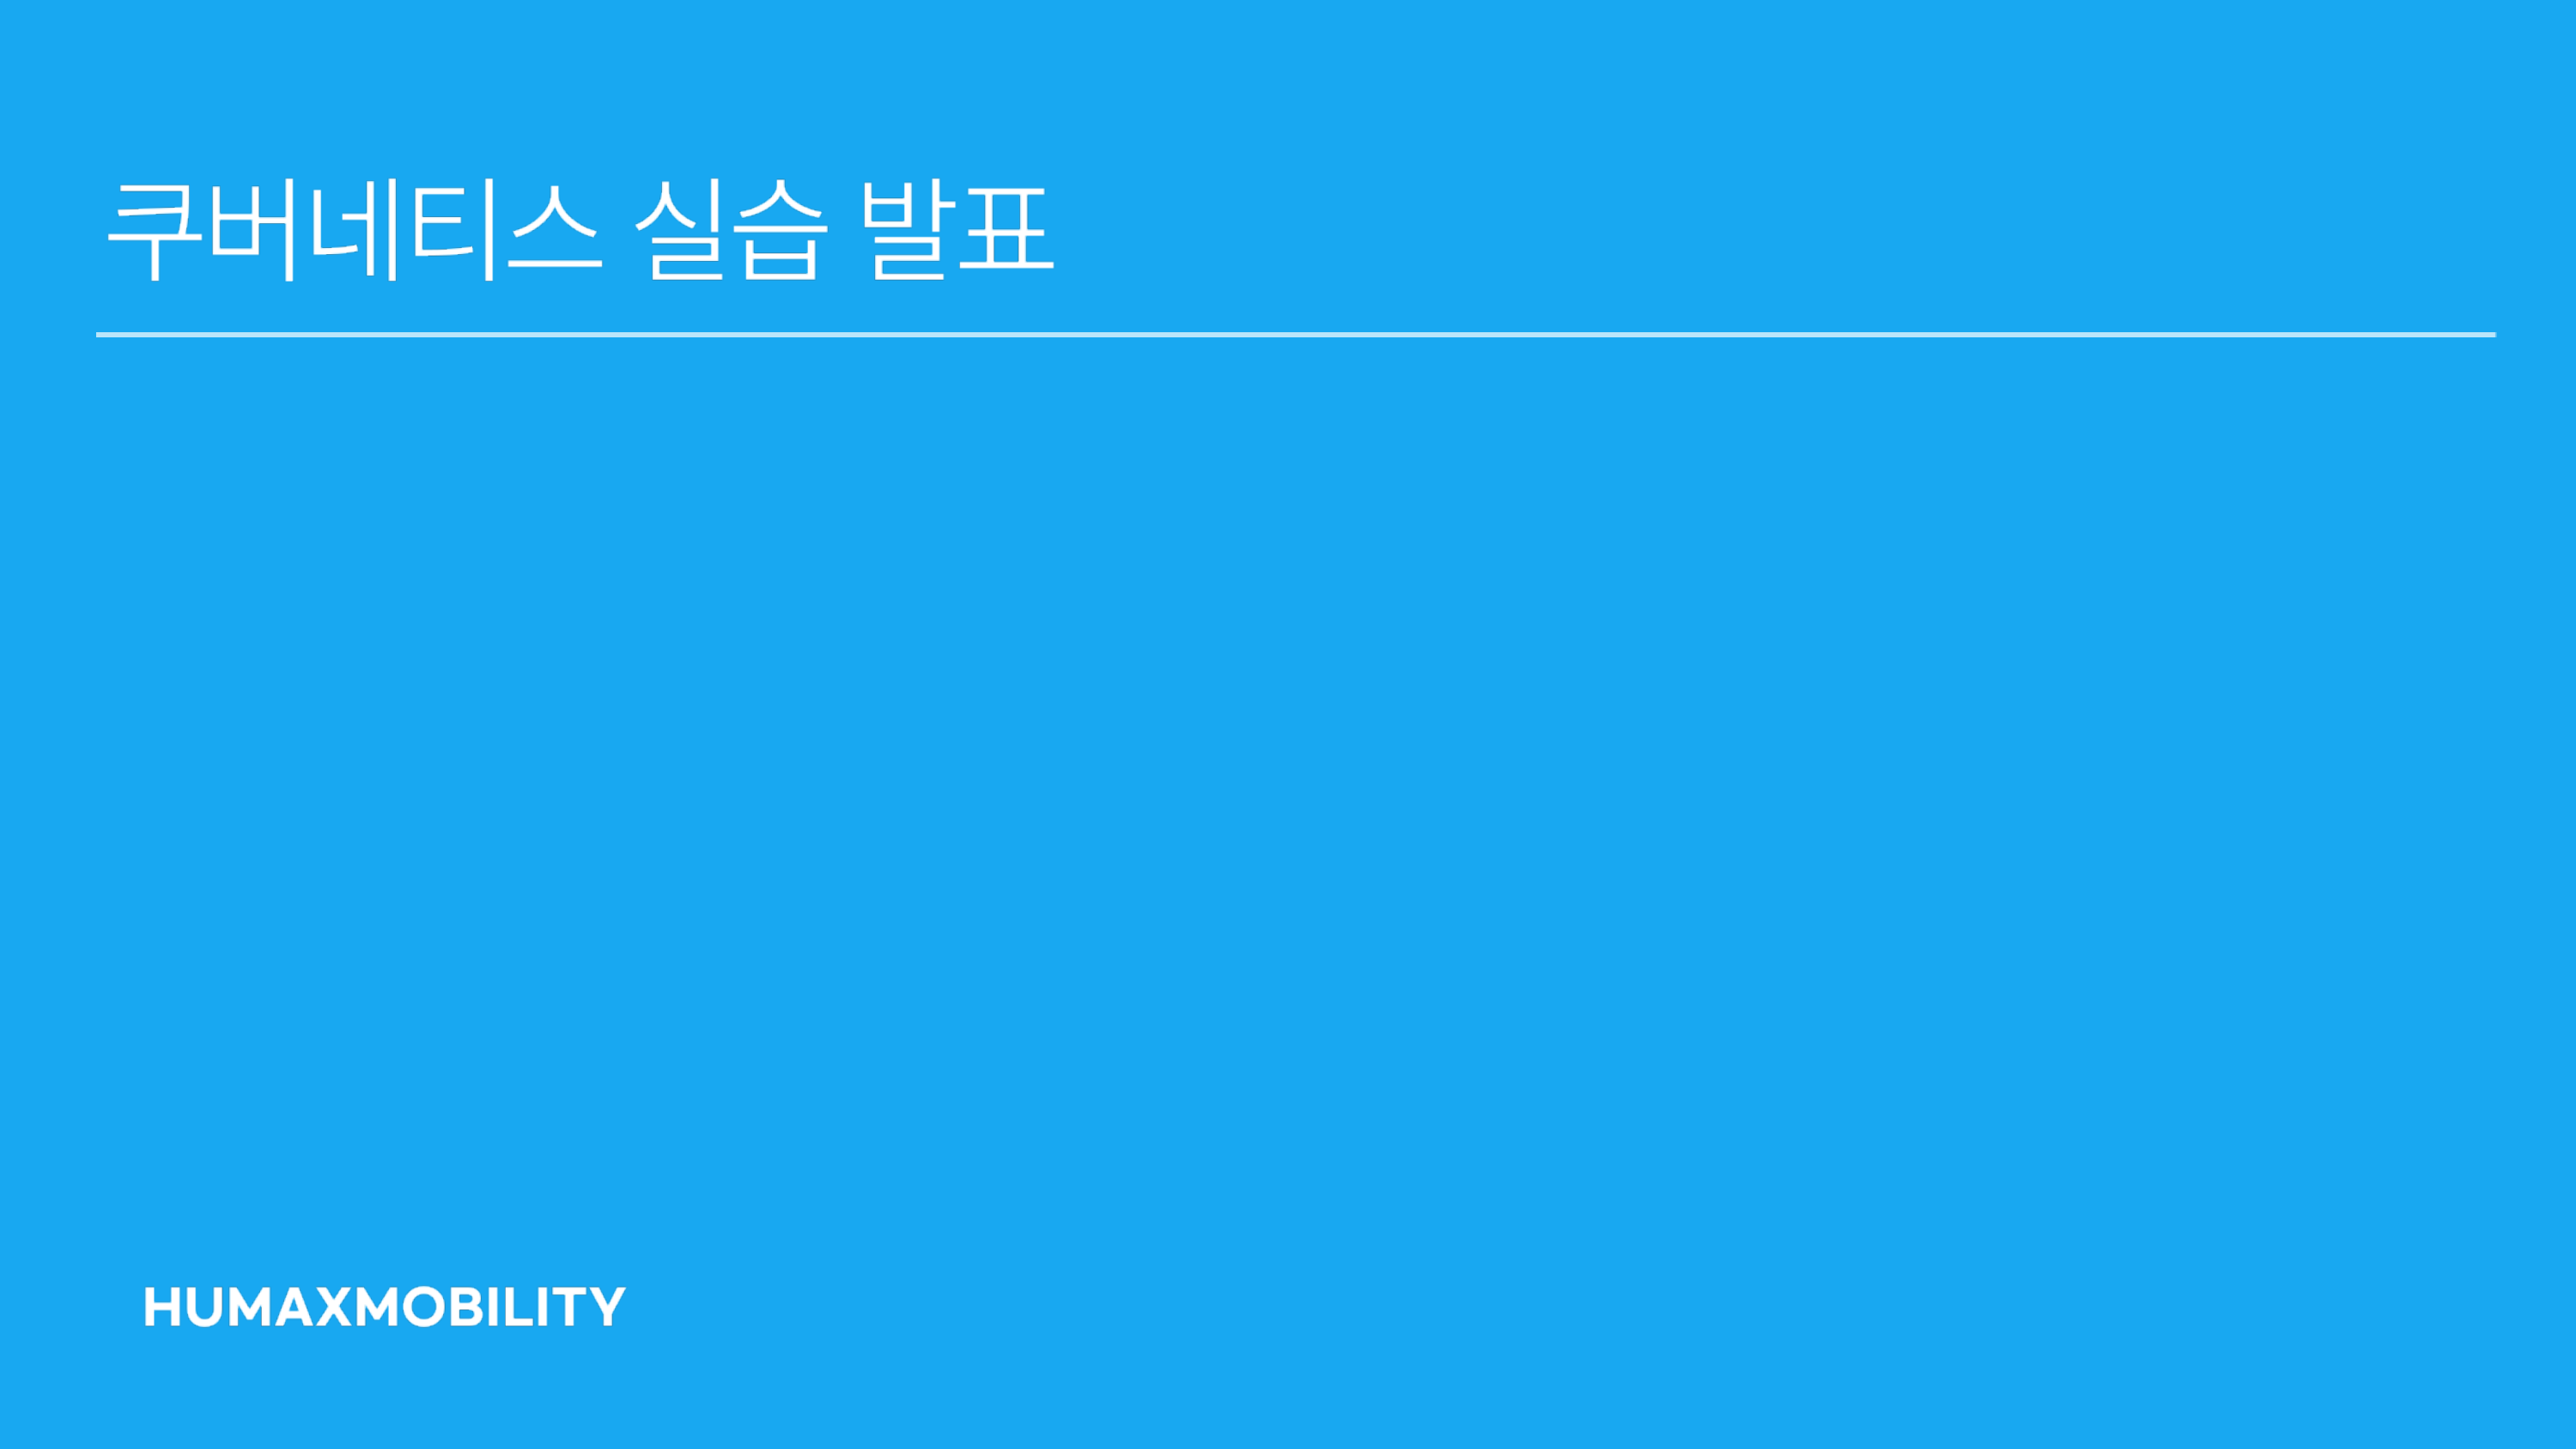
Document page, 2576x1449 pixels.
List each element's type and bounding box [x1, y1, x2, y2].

text_box [95, 332, 2497, 337]
picture [82, 131, 1099, 337]
picture [95, 1272, 648, 1349]
